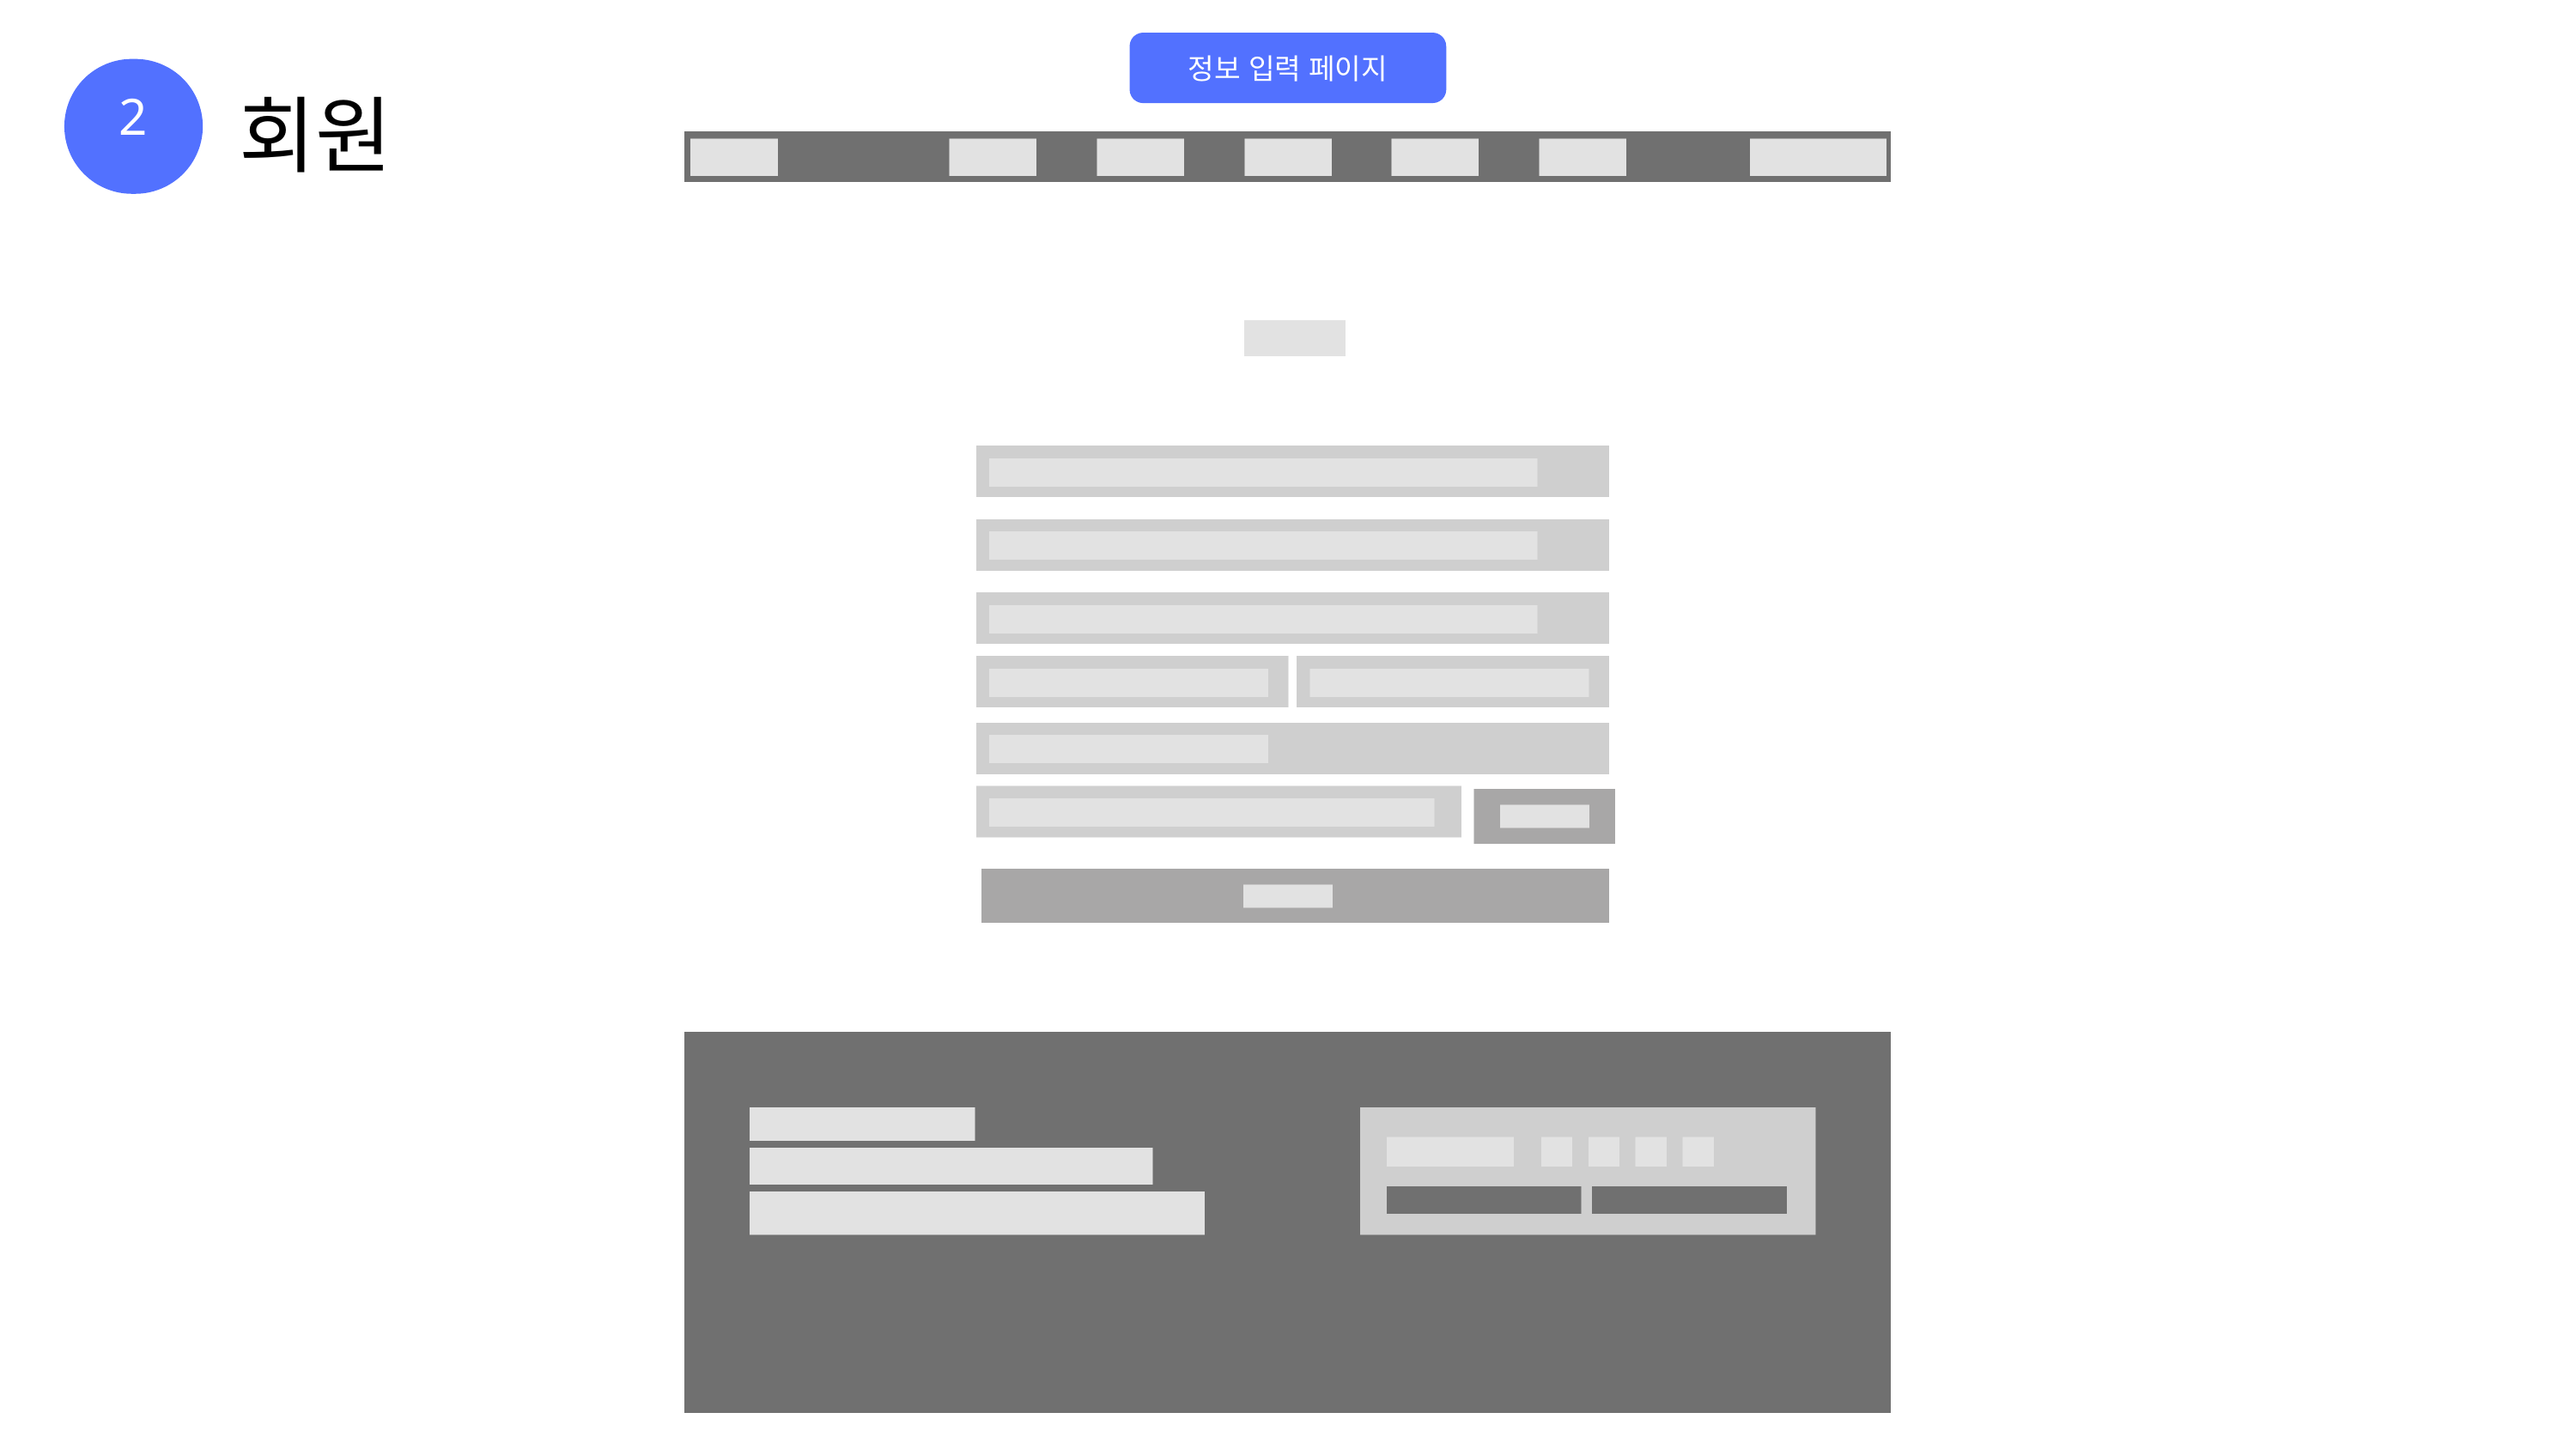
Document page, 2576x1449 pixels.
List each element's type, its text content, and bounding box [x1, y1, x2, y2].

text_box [64, 58, 204, 194]
text_box 회원 [239, 59, 1051, 183]
text_box 정보 입력 페이지 [1130, 33, 1446, 103]
picture [684, 131, 1892, 1414]
